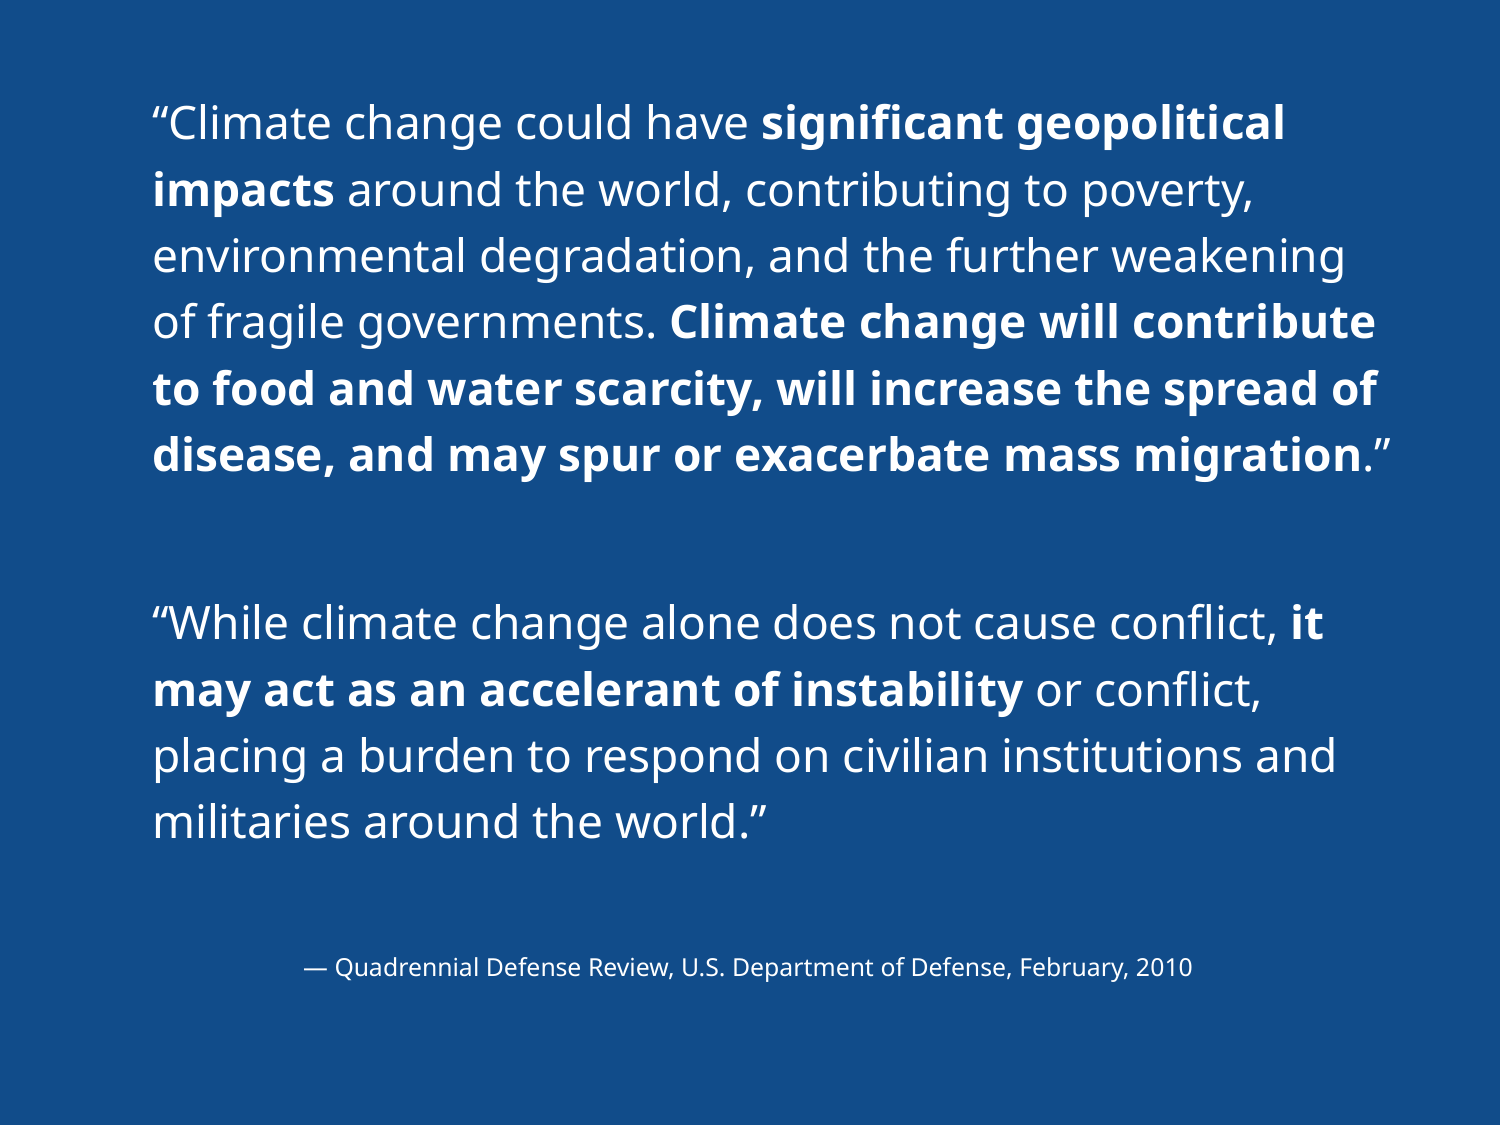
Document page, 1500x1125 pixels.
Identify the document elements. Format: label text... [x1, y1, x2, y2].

list “Climate change could have significant geopolitical impacts around the world, contributing to poverty, environmental degradation, and the further weakening of fragile governments. Climate change will contribute to food and water scarcity, will increase the spread of disease, and may spur or exacerbate mass migration.” “While climate change alone does not cause conflict, it may act as an accelerant of instability or conflict, placing a burden to respond on civilian institutions and militaries around the world.” — Quadrennial Defense Review, U.S. Department of Defense, February, 2010 [137, 75, 1413, 1050]
